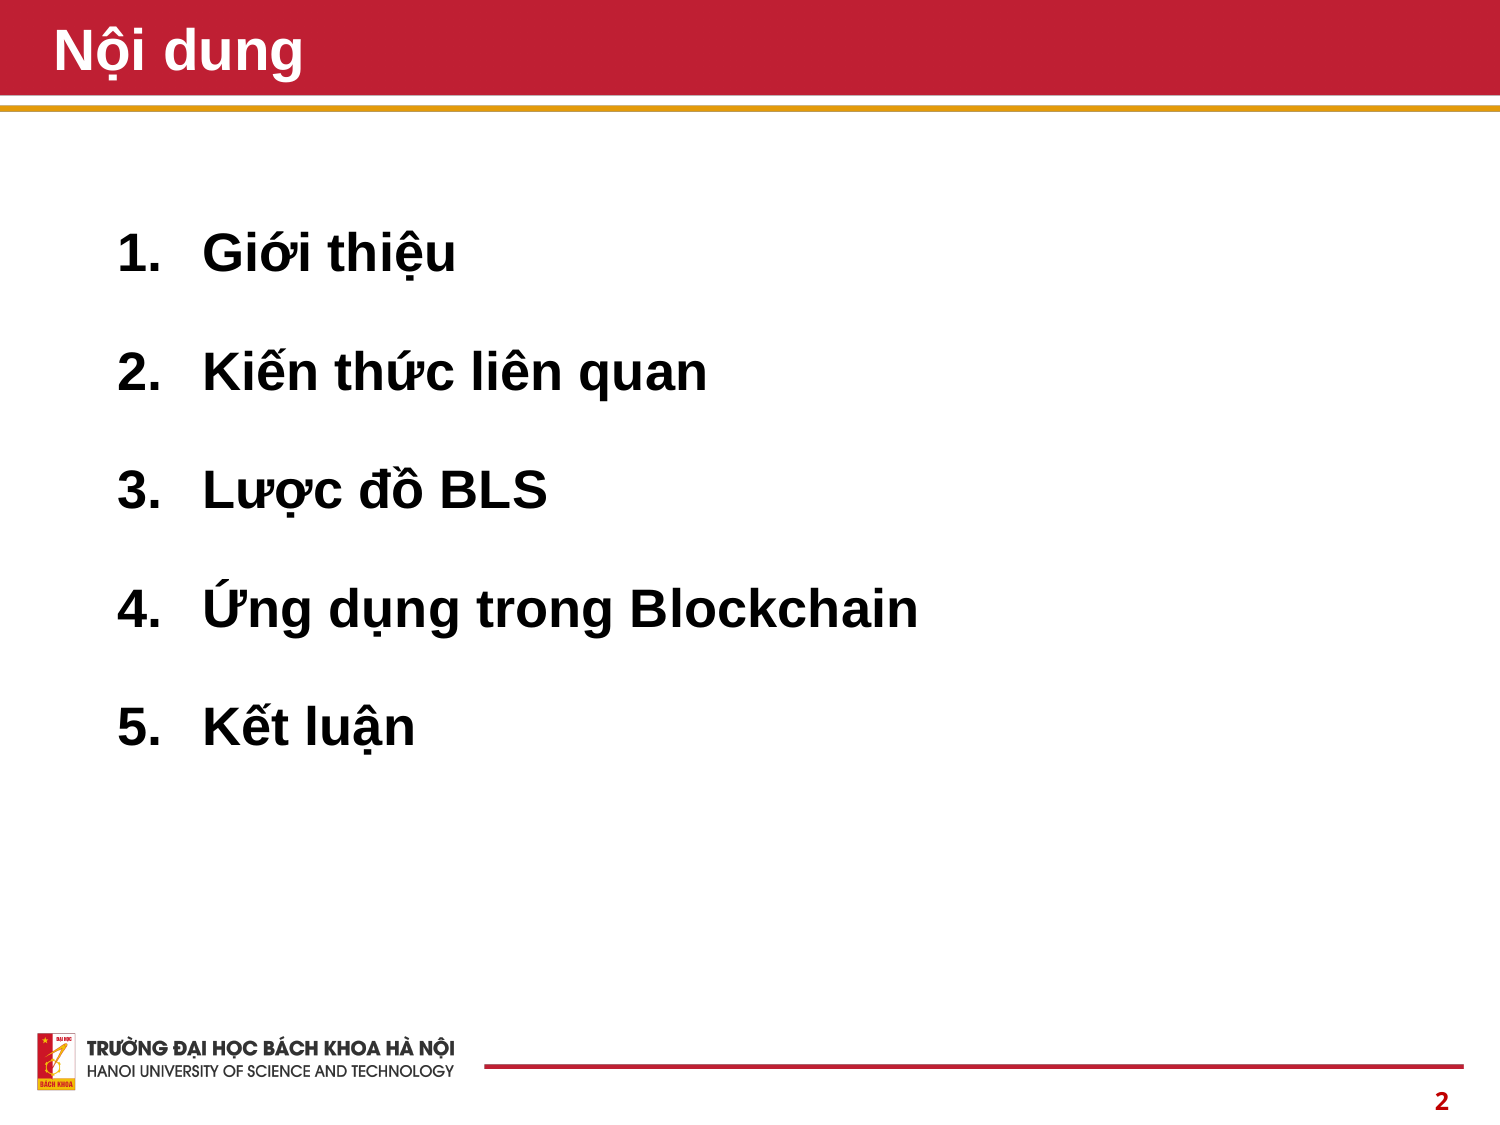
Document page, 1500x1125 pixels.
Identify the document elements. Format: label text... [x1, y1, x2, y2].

slide_number 2 [1126, 1078, 1464, 1125]
title Nội dung [38, 12, 1462, 87]
text_box Giới thiệu Kiến thức liên quan Lược đồ BLS Ứng dụng trong Blockchain Kết luận [103, 177, 1397, 892]
picture [0, 0, 1500, 1125]
